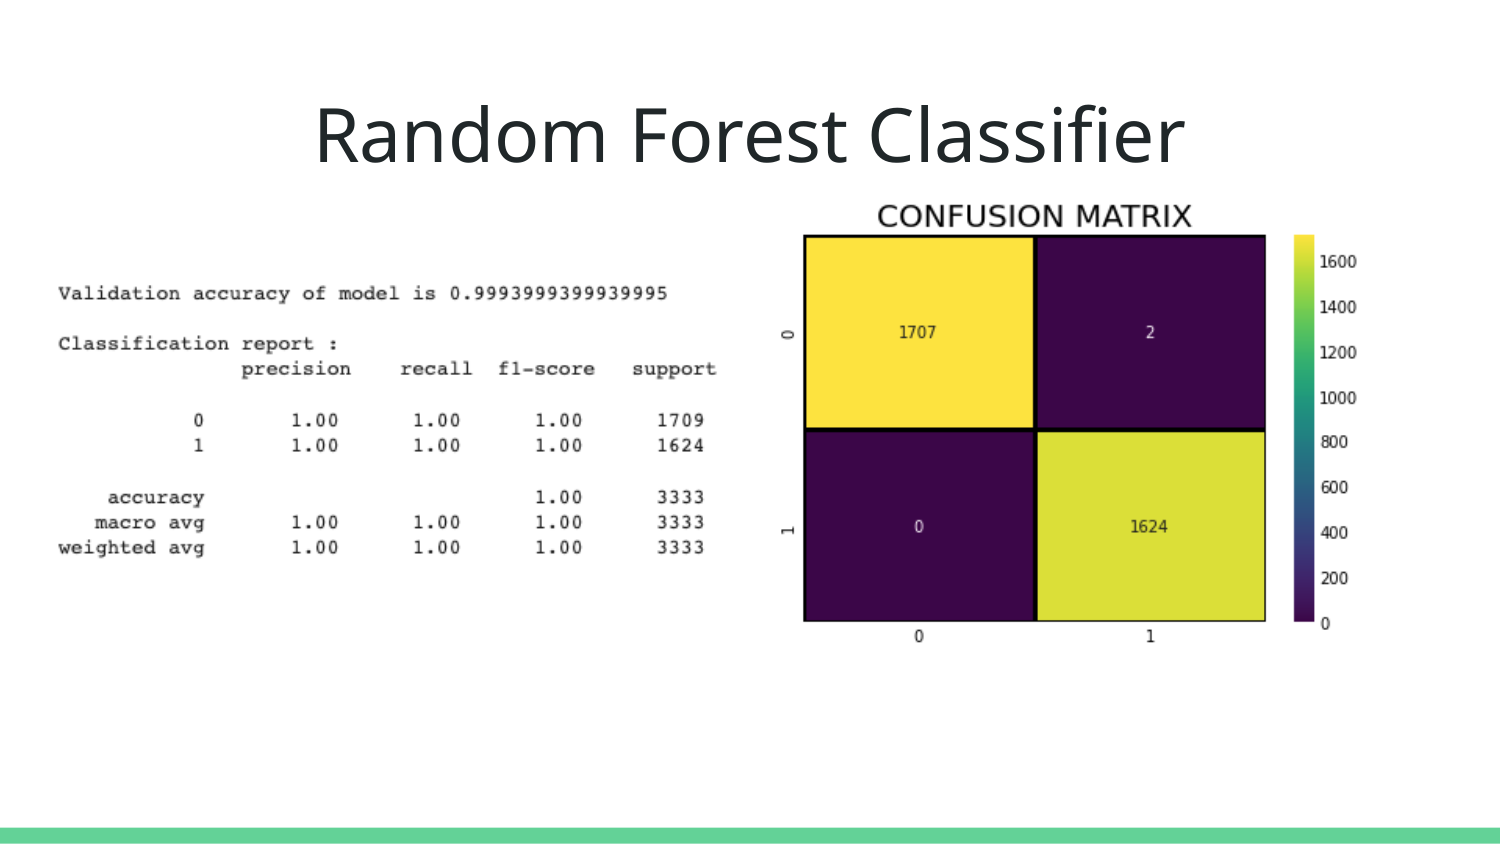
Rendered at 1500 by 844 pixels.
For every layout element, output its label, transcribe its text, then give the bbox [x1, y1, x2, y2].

picture [50, 273, 728, 571]
picture [765, 188, 1450, 655]
title Random Forest Classifier [51, 72, 1449, 167]
